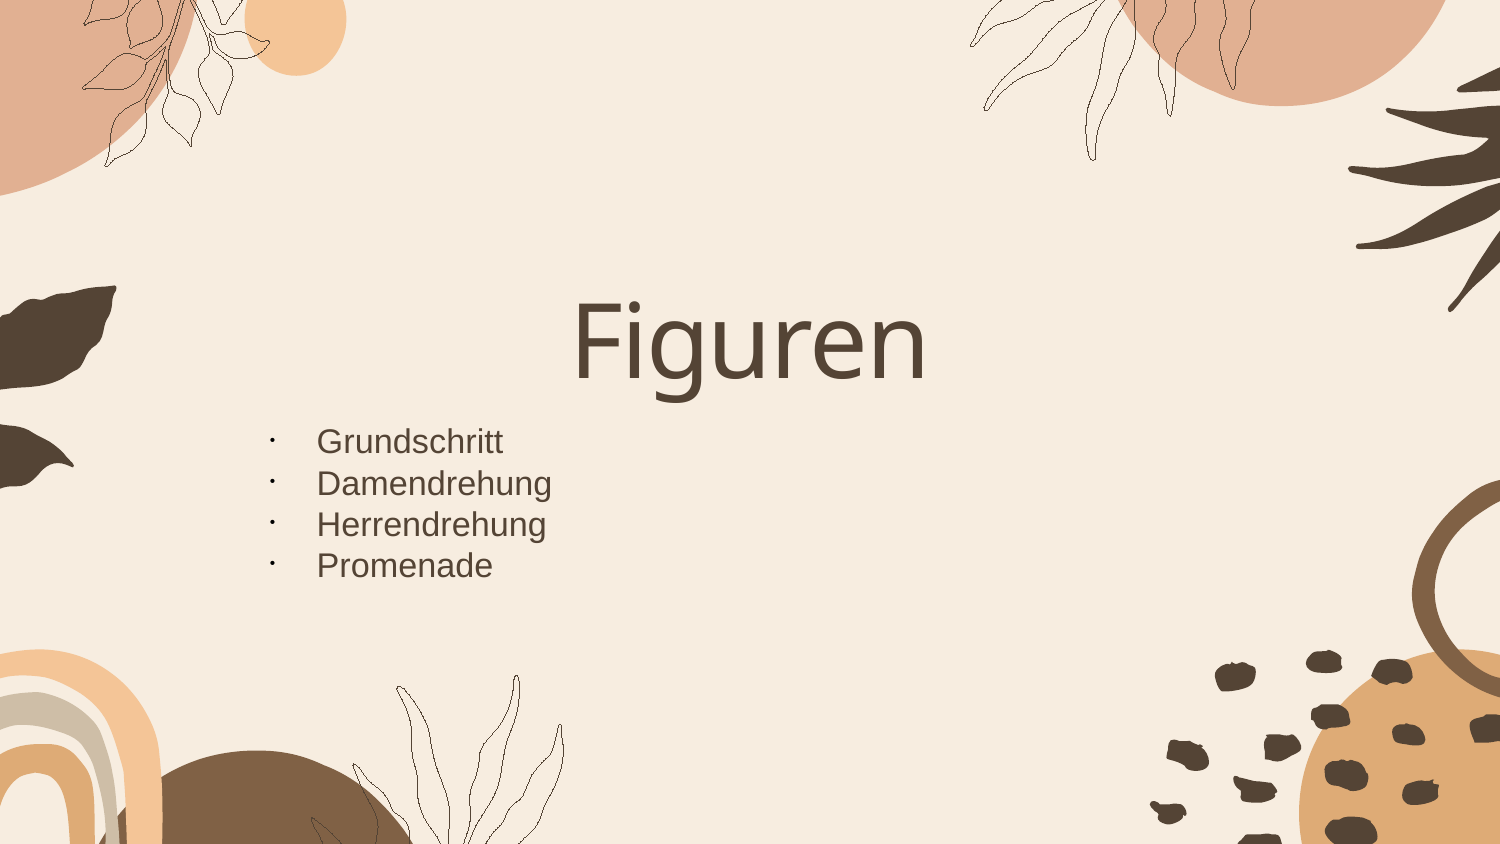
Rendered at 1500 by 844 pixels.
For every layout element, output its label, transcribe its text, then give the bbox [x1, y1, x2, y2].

text_box [1085, 0, 1136, 161]
text_box [190, 0, 270, 115]
text_box [1219, 0, 1255, 90]
text_box [352, 763, 410, 844]
list Grundschritt Damendrehung Herrendrehung Promenade [254, 404, 1246, 640]
text_box [82, 0, 201, 167]
text_box [463, 675, 520, 844]
text_box [396, 686, 450, 844]
title Figuren [157, 118, 1343, 415]
text_box [311, 817, 342, 844]
text_box [970, 0, 1054, 47]
text_box [1153, 0, 1196, 117]
text_box [983, 0, 1105, 111]
text_box [485, 724, 564, 844]
